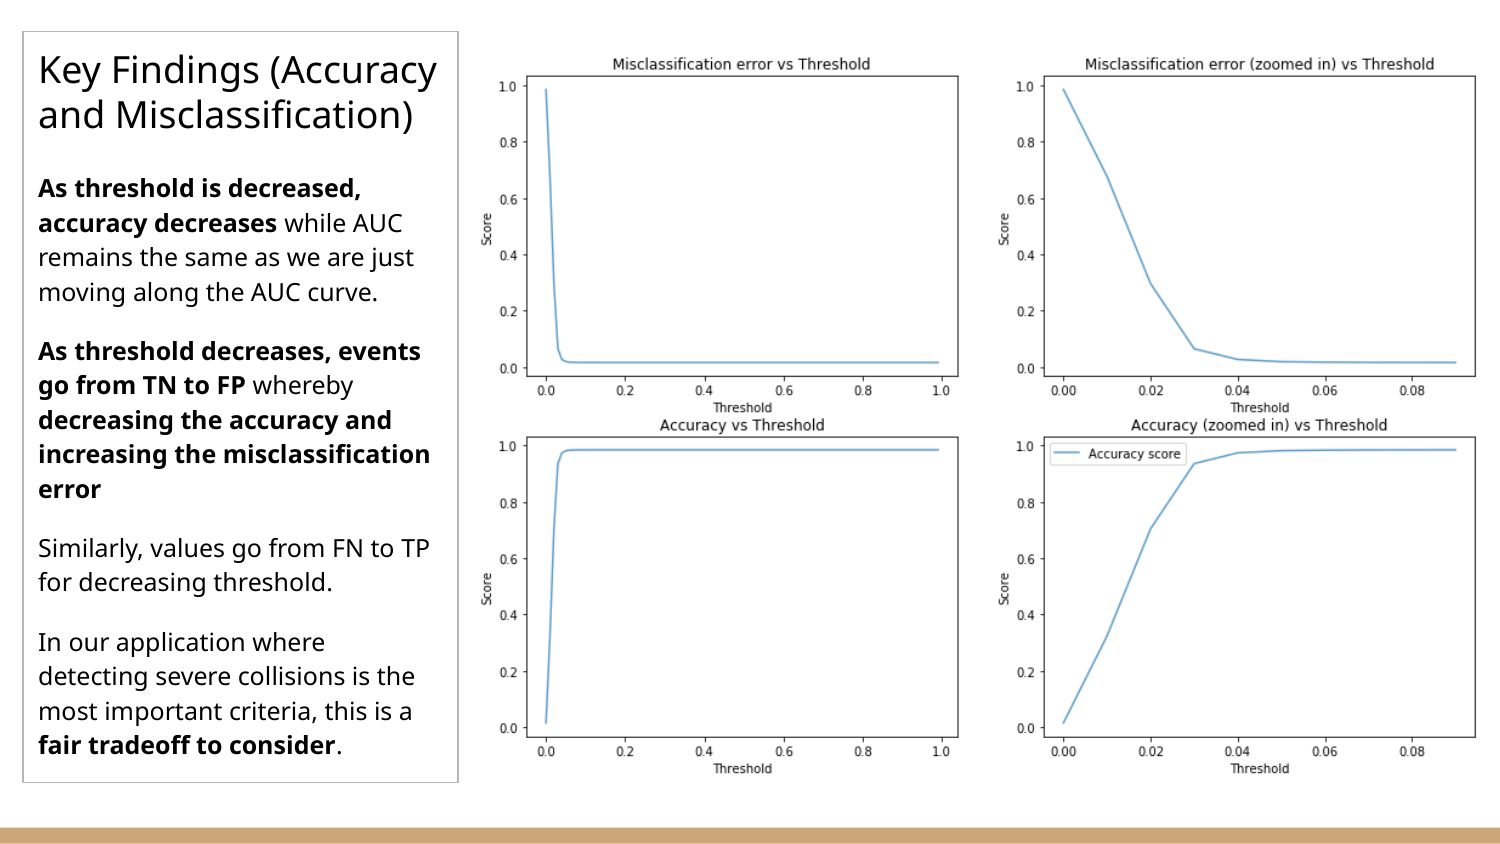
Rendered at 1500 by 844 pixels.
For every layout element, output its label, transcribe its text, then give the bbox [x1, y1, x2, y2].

text_box Key Findings (Accuracy and Misclassification) As threshold is decreased, accuracy decreases while AUC remains the same as we are just moving along the AUC curve. As threshold decreases, events go from TN to FP whereby decreasing the accuracy and increasing the misclassification error Similarly, values go from FN to TP for decreasing threshold. In our application where detecting severe collisions is the most important criteria, this is a fair tradeoff to consider. [23, 31, 459, 783]
picture [473, 49, 1487, 783]
